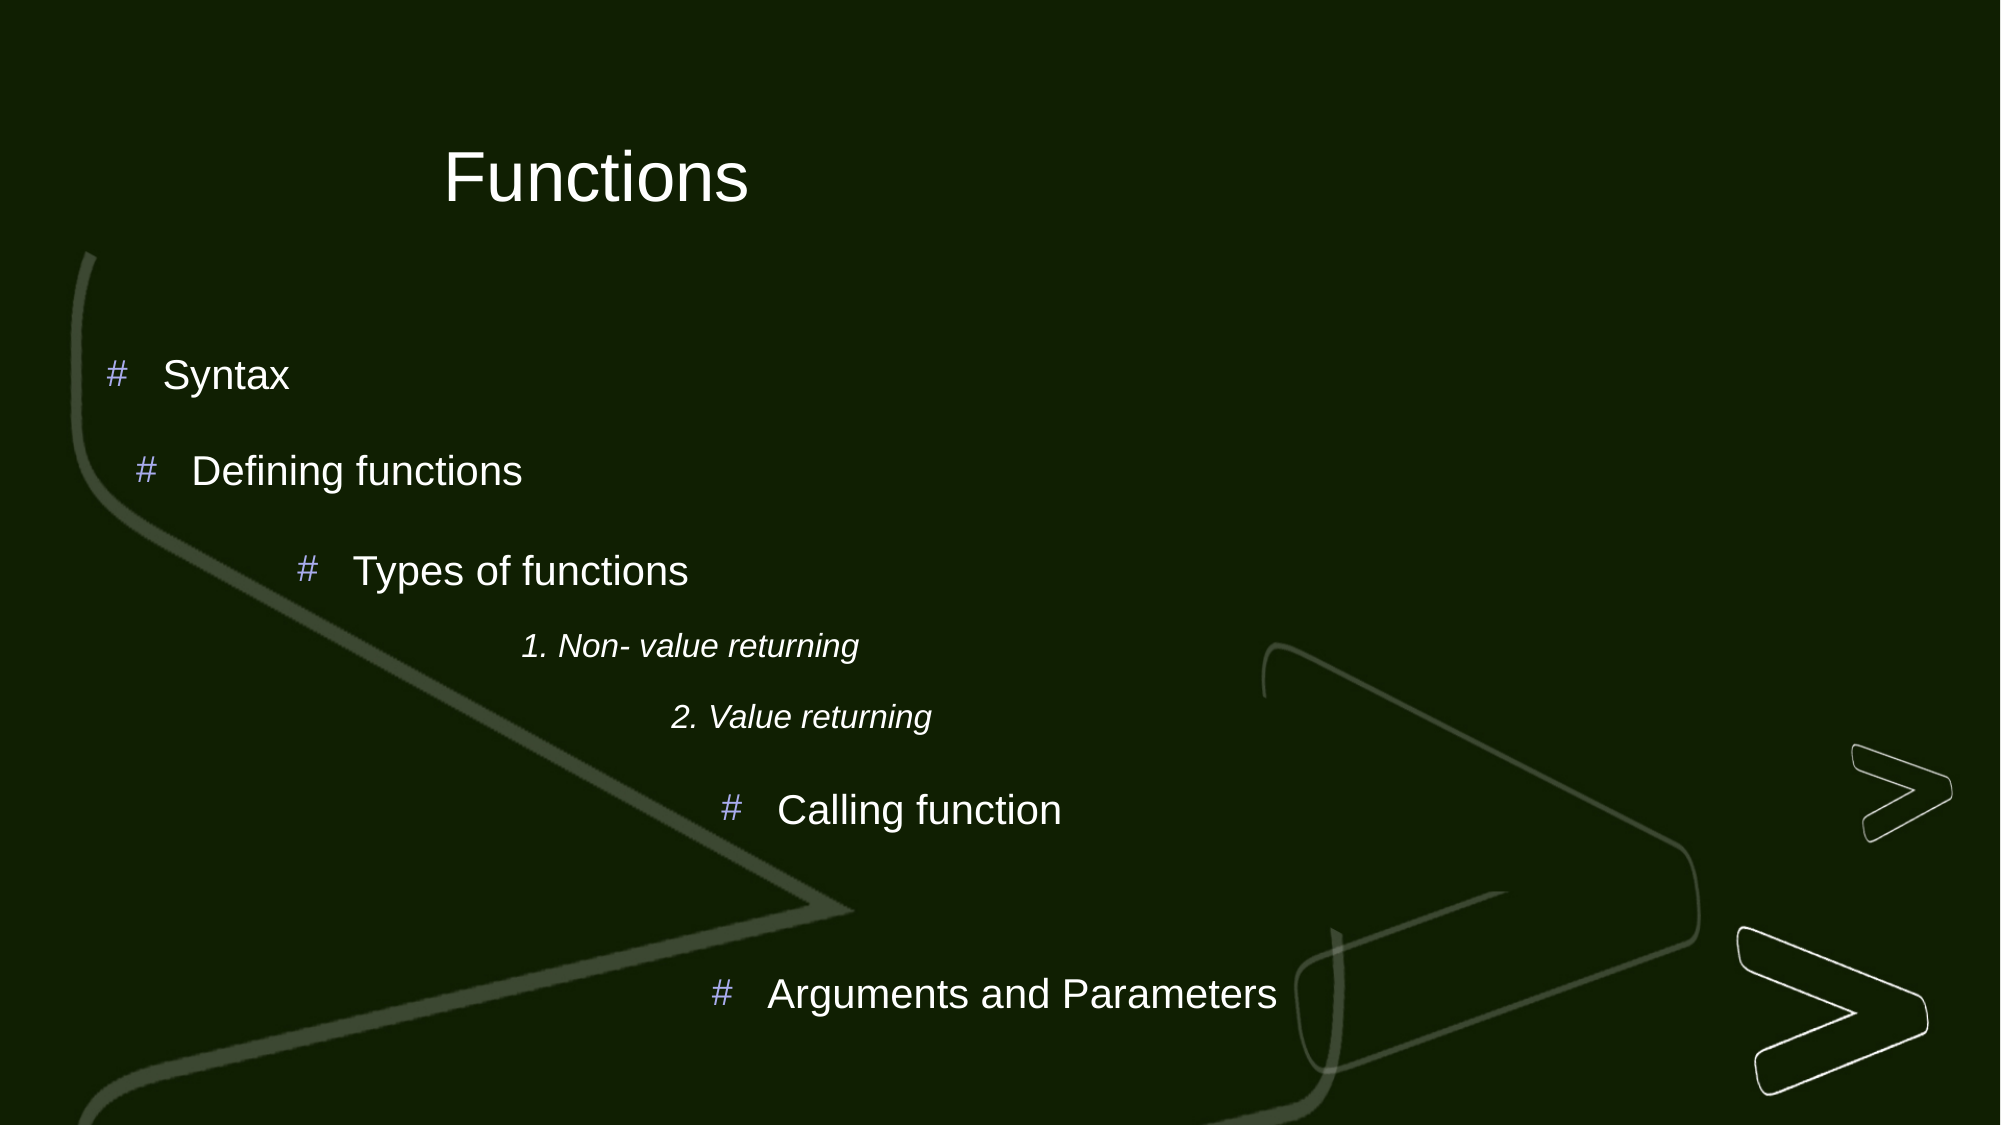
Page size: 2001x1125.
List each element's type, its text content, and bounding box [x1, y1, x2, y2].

title Functions [428, 132, 1734, 310]
text_box Defining functions [120, 426, 1132, 519]
text_box Arguments and Parameters [695, 949, 1708, 1042]
picture [0, 0, 2001, 1125]
text_box Syntax [90, 330, 1103, 423]
text_box Calling function [705, 765, 1718, 857]
text_box Types of functions 1. Non- value returning 2. Value returning [281, 526, 1294, 767]
